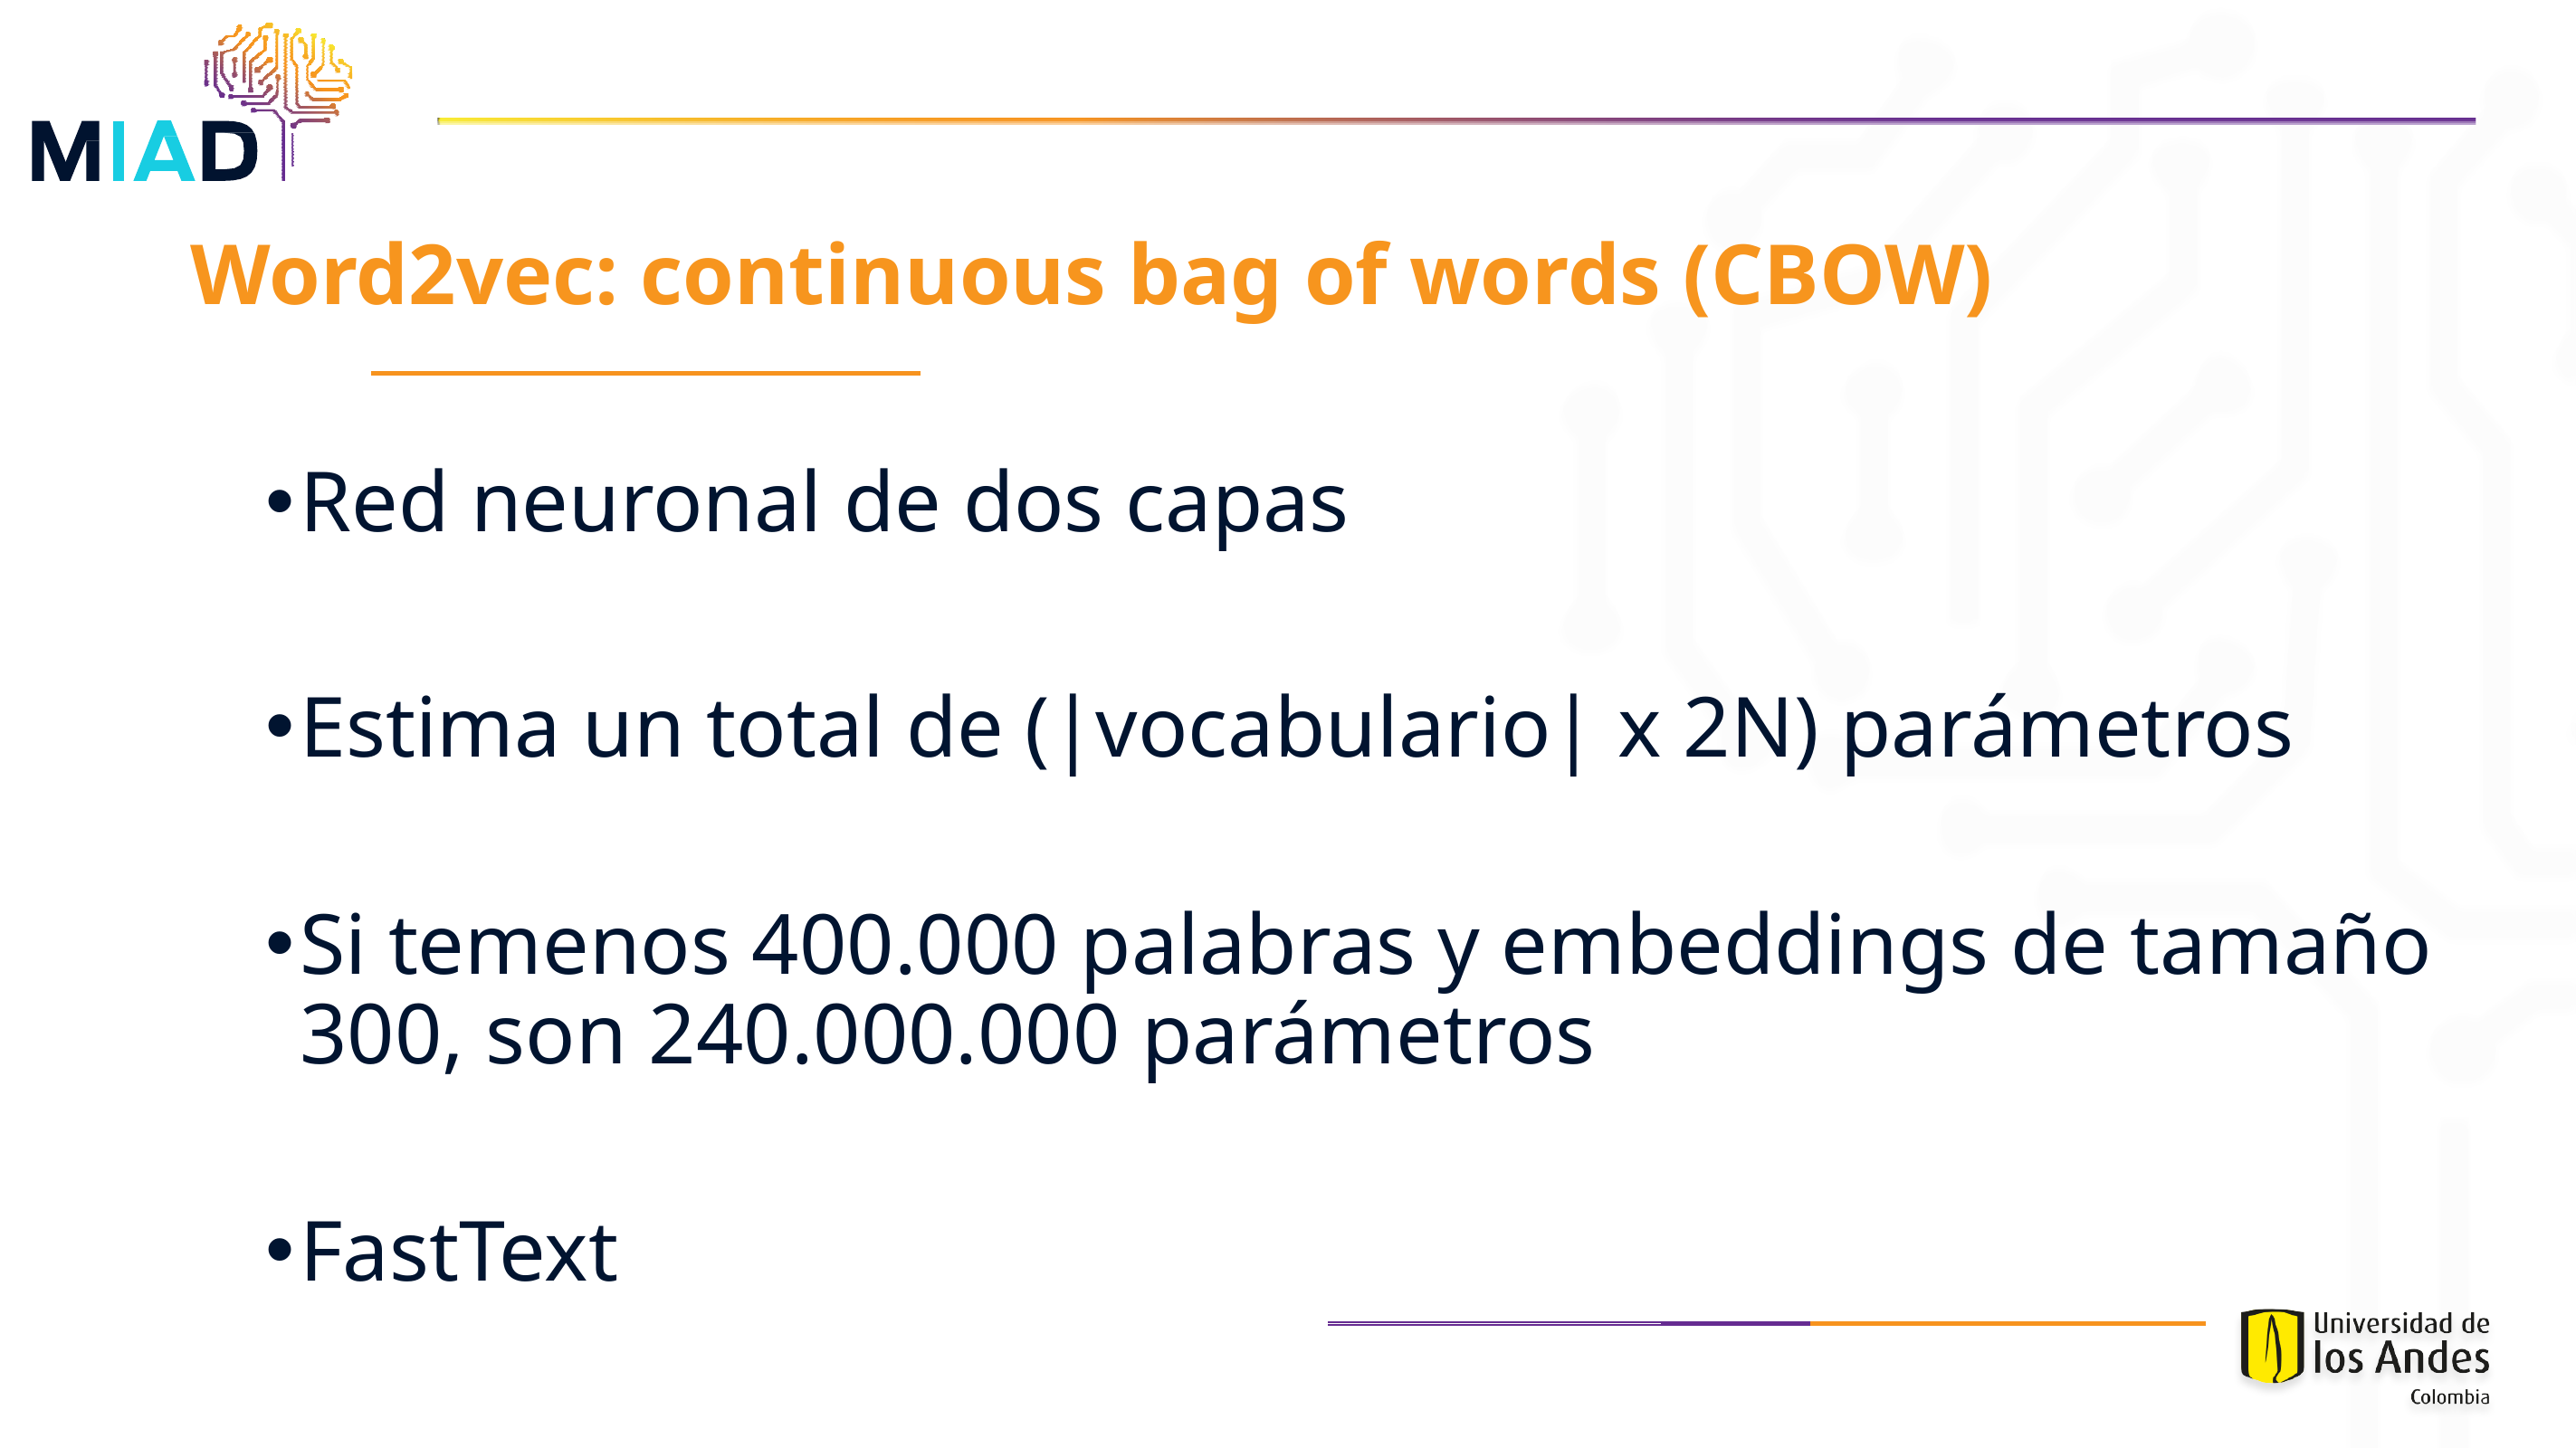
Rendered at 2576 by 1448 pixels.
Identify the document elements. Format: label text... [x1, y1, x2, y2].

list Red neuronal de dos capas Estima un total de (|vocabulario| x 2N) parámetros Si temenos 400.000 palabras y embeddings de tamaño 300, son 240.000.000 parámetros FastText [252, 453, 2495, 1379]
picture [204, 23, 353, 181]
title Word2vec: continuous bag of words (CBOW) [177, 199, 2399, 357]
picture [437, 7, 2576, 1448]
